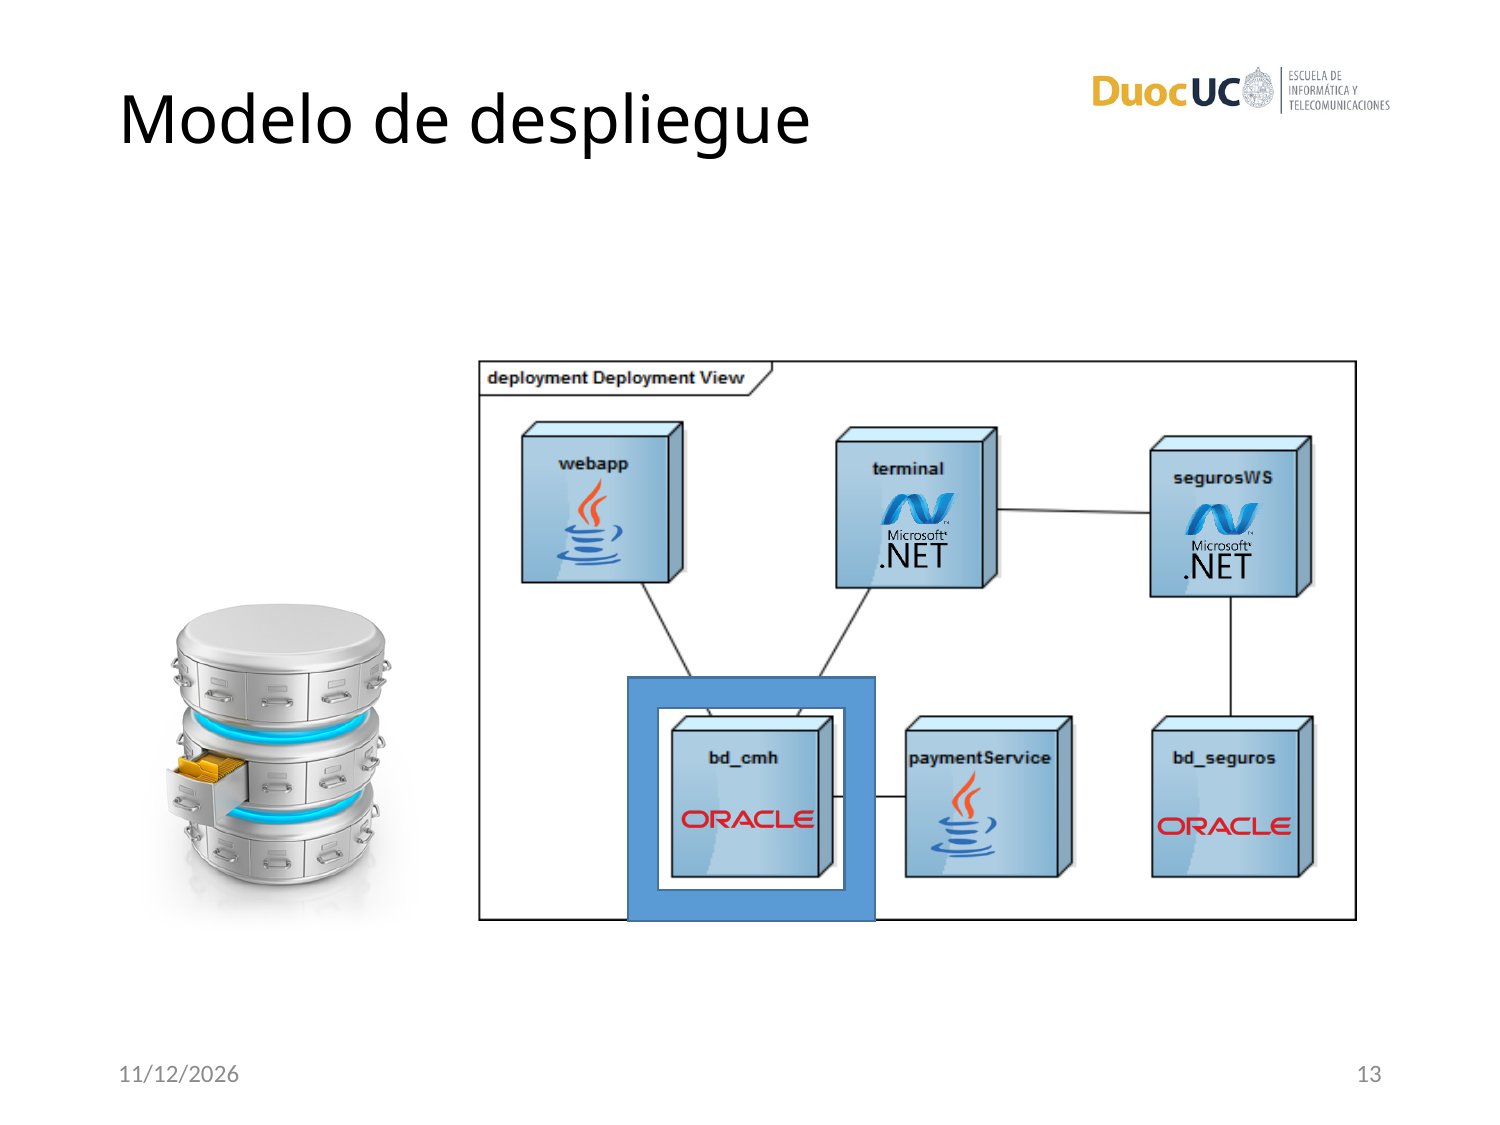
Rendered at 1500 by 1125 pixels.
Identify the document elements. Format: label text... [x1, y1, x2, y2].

title Modelo de despliegue [103, 59, 959, 185]
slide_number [103, 1042, 441, 1103]
picture [880, 493, 959, 569]
picture [98, 596, 456, 935]
picture [1085, 59, 1397, 118]
picture [1155, 814, 1292, 837]
picture [926, 765, 1006, 864]
picture [551, 473, 632, 572]
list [477, 359, 1357, 921]
picture [678, 807, 815, 830]
slide_number 13 [1059, 1042, 1397, 1103]
picture [1184, 504, 1263, 579]
